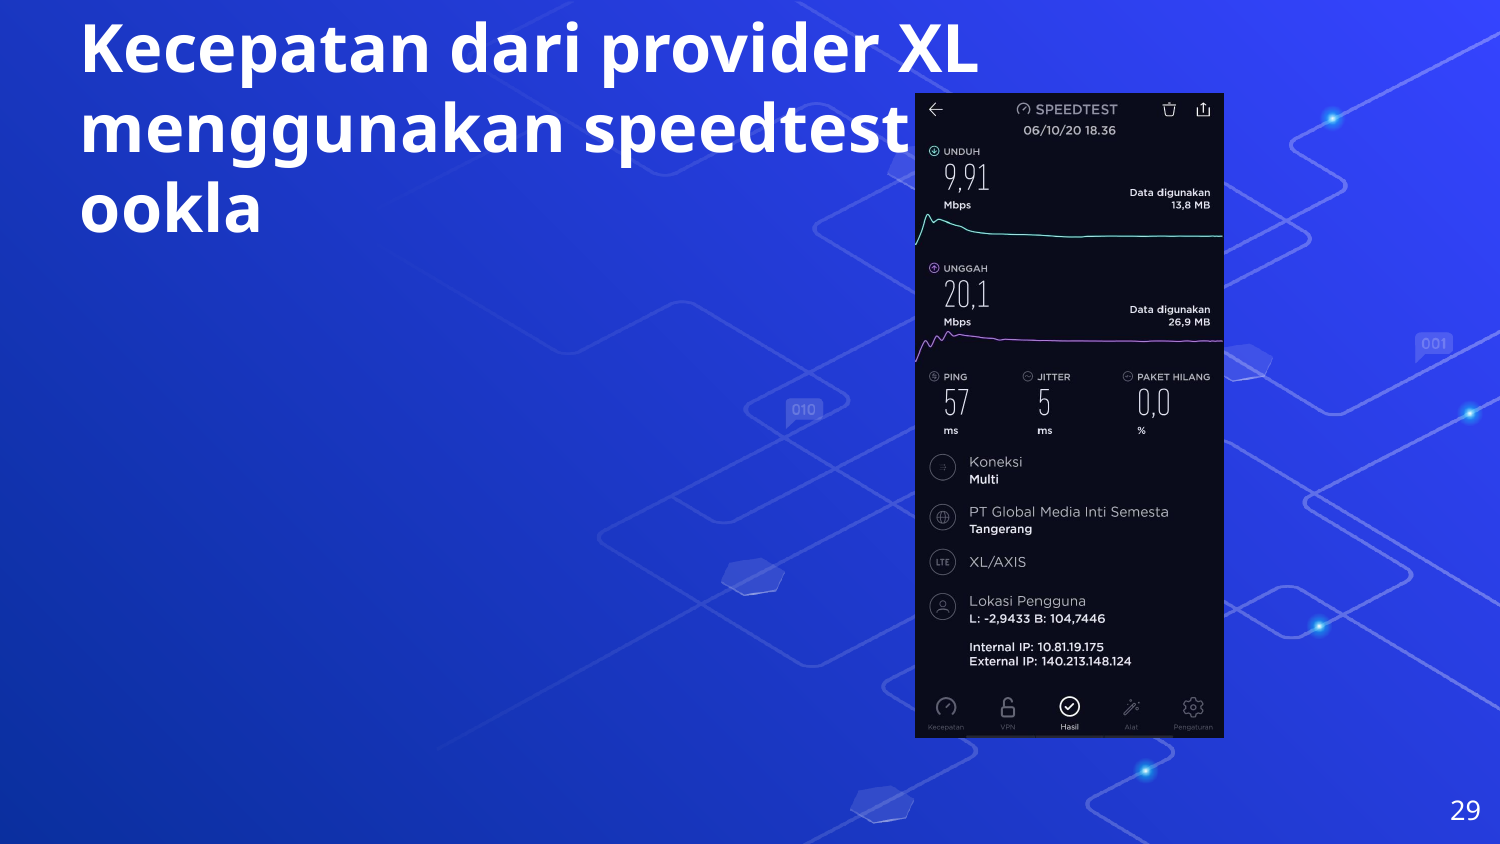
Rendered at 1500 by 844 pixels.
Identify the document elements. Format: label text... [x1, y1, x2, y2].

slide_number 29 [1391, 779, 1482, 844]
title Kecepatan dari provider XL menggunakan speedtest ookla [79, 93, 912, 246]
picture [0, 0, 1500, 844]
